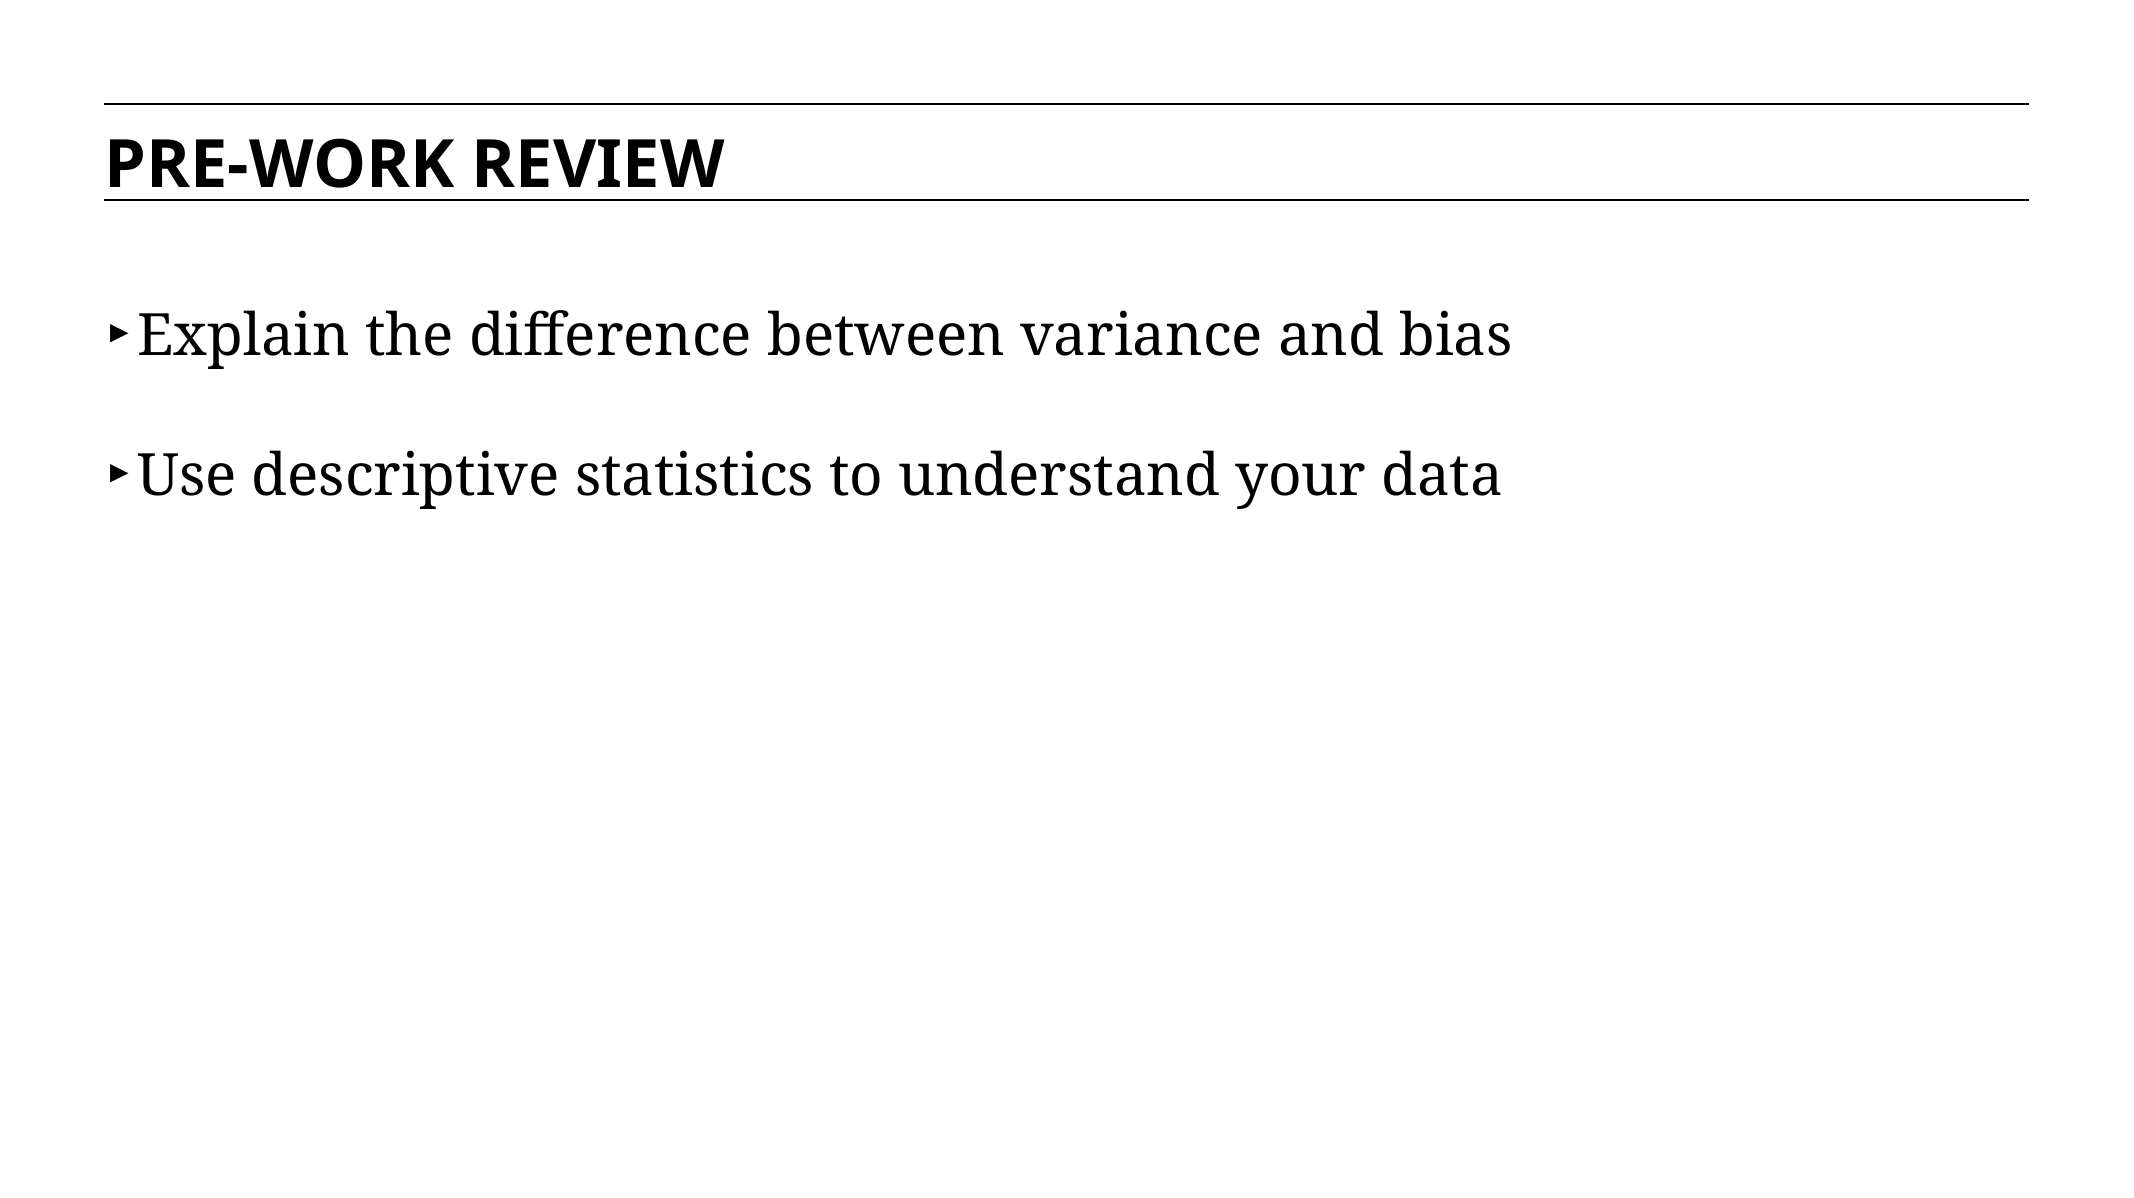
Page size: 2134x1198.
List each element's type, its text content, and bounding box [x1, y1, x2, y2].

list Explain the difference between variance and bias Use descriptive statistics to understand your data [104, 157, 2030, 783]
text_box PRE-WORK REVIEW [104, 120, 2030, 157]
